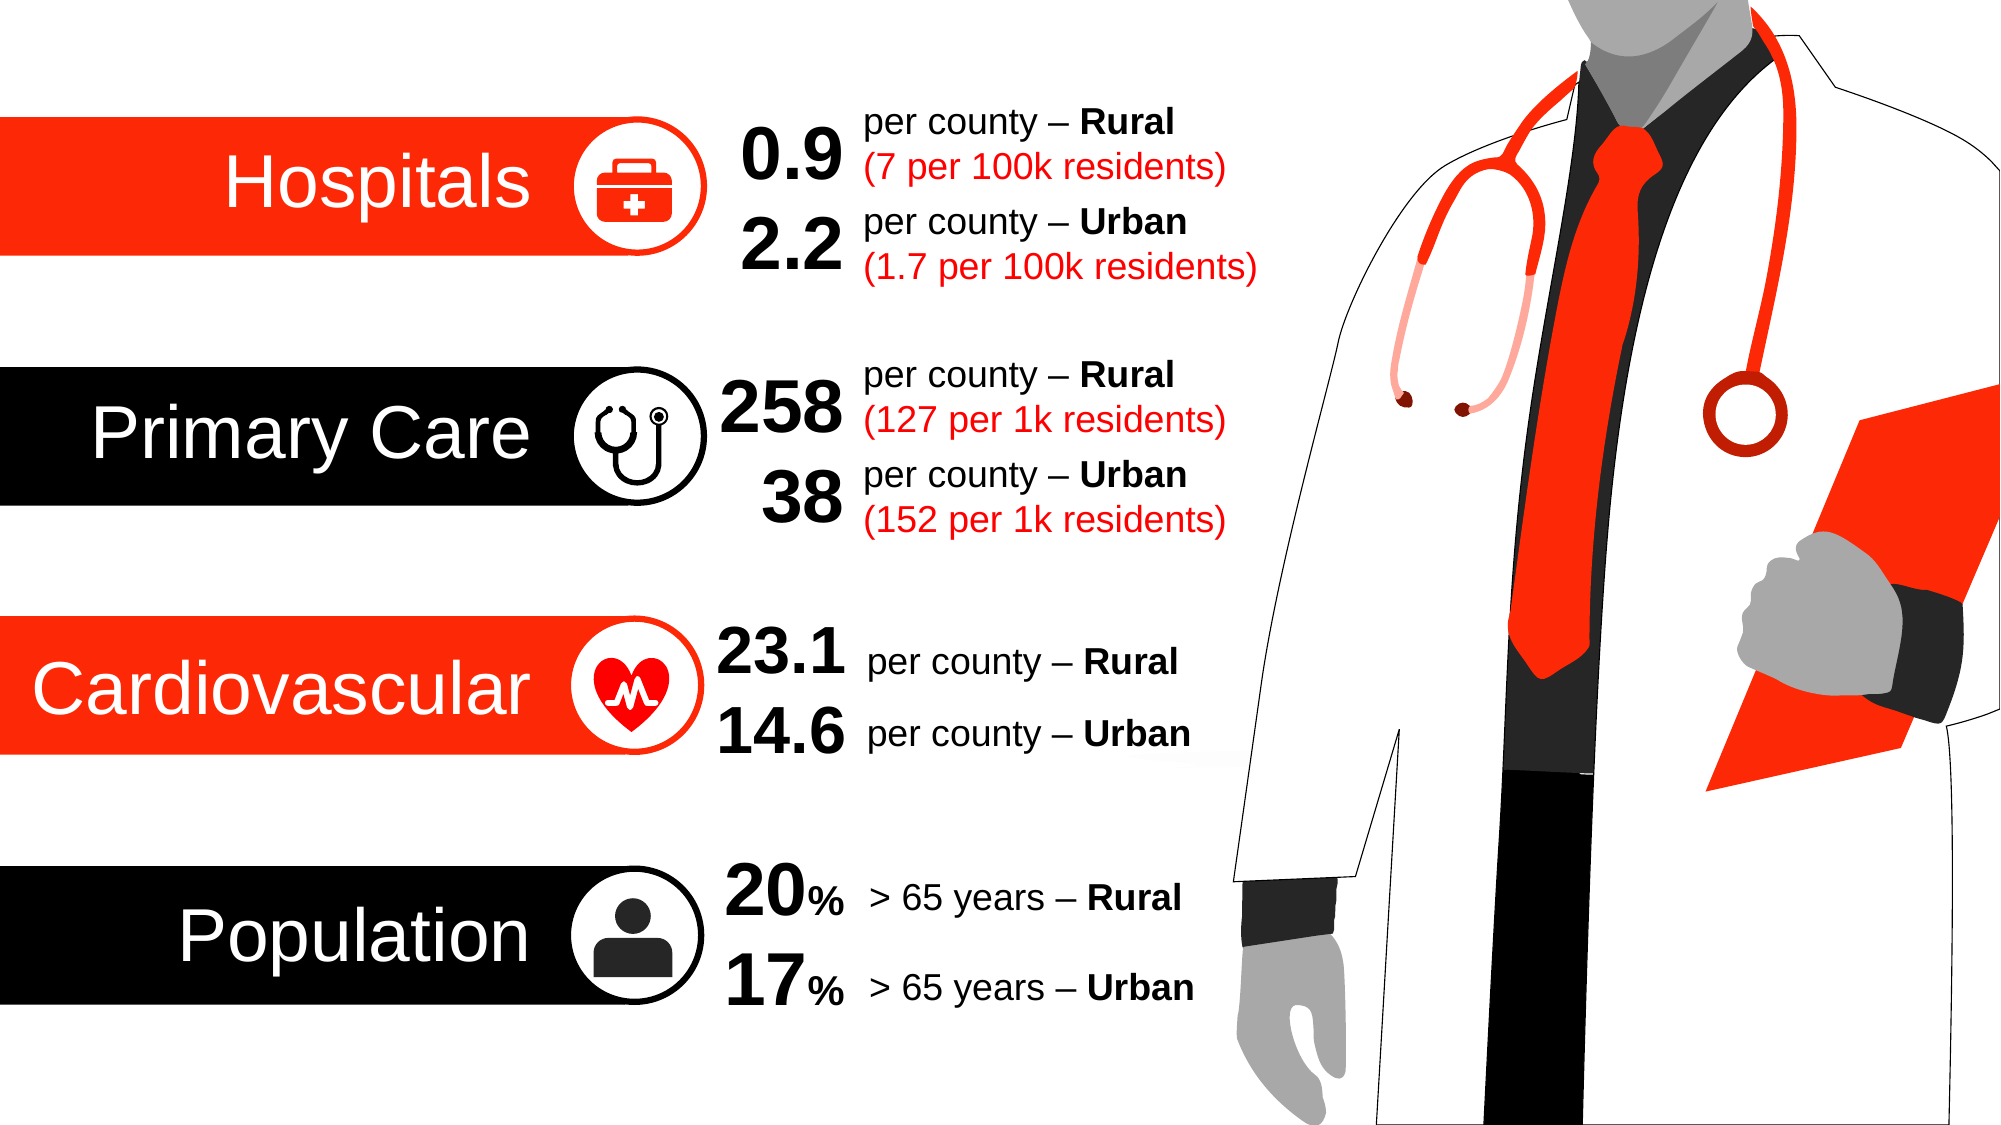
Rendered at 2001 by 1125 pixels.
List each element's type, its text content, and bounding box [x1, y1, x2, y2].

text_box [0, 615, 626, 756]
text_box Primary Care [7, 376, 547, 481]
text_box 258 38 [698, 350, 860, 545]
text_box [0, 116, 629, 257]
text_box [1233, 0, 2000, 1125]
text_box [595, 157, 673, 186]
text_box [0, 366, 629, 507]
text_box [569, 368, 698, 504]
text_box [566, 867, 698, 1003]
text_box per county – Rural (7 per 100k residents) per county – Urban (1.7 per 100k residents) [848, 89, 1233, 295]
text_box 0.9 2.2 [698, 96, 860, 292]
text_box [566, 617, 682, 753]
text_box Cardiovascular [7, 632, 547, 738]
text_box [593, 404, 670, 487]
text_box [614, 897, 652, 935]
text_box [595, 187, 673, 223]
text_box [0, 865, 626, 1006]
text_box Population [7, 879, 547, 985]
text_box 23.1 14.6 [682, 599, 862, 775]
text_box Hospitals [7, 125, 547, 231]
text_box 20% 17% [698, 832, 860, 1028]
text_box [592, 936, 674, 979]
text_box per county – Rural per county – Urban [862, 629, 1233, 762]
text_box [592, 656, 671, 734]
text_box [569, 118, 698, 254]
text_box per county – Rural (127 per 1k residents) per county – Urban (152 per 1k residents) [848, 342, 1233, 548]
text_box > 65 years – Rural > 65 years – Urban [860, 865, 1233, 1016]
